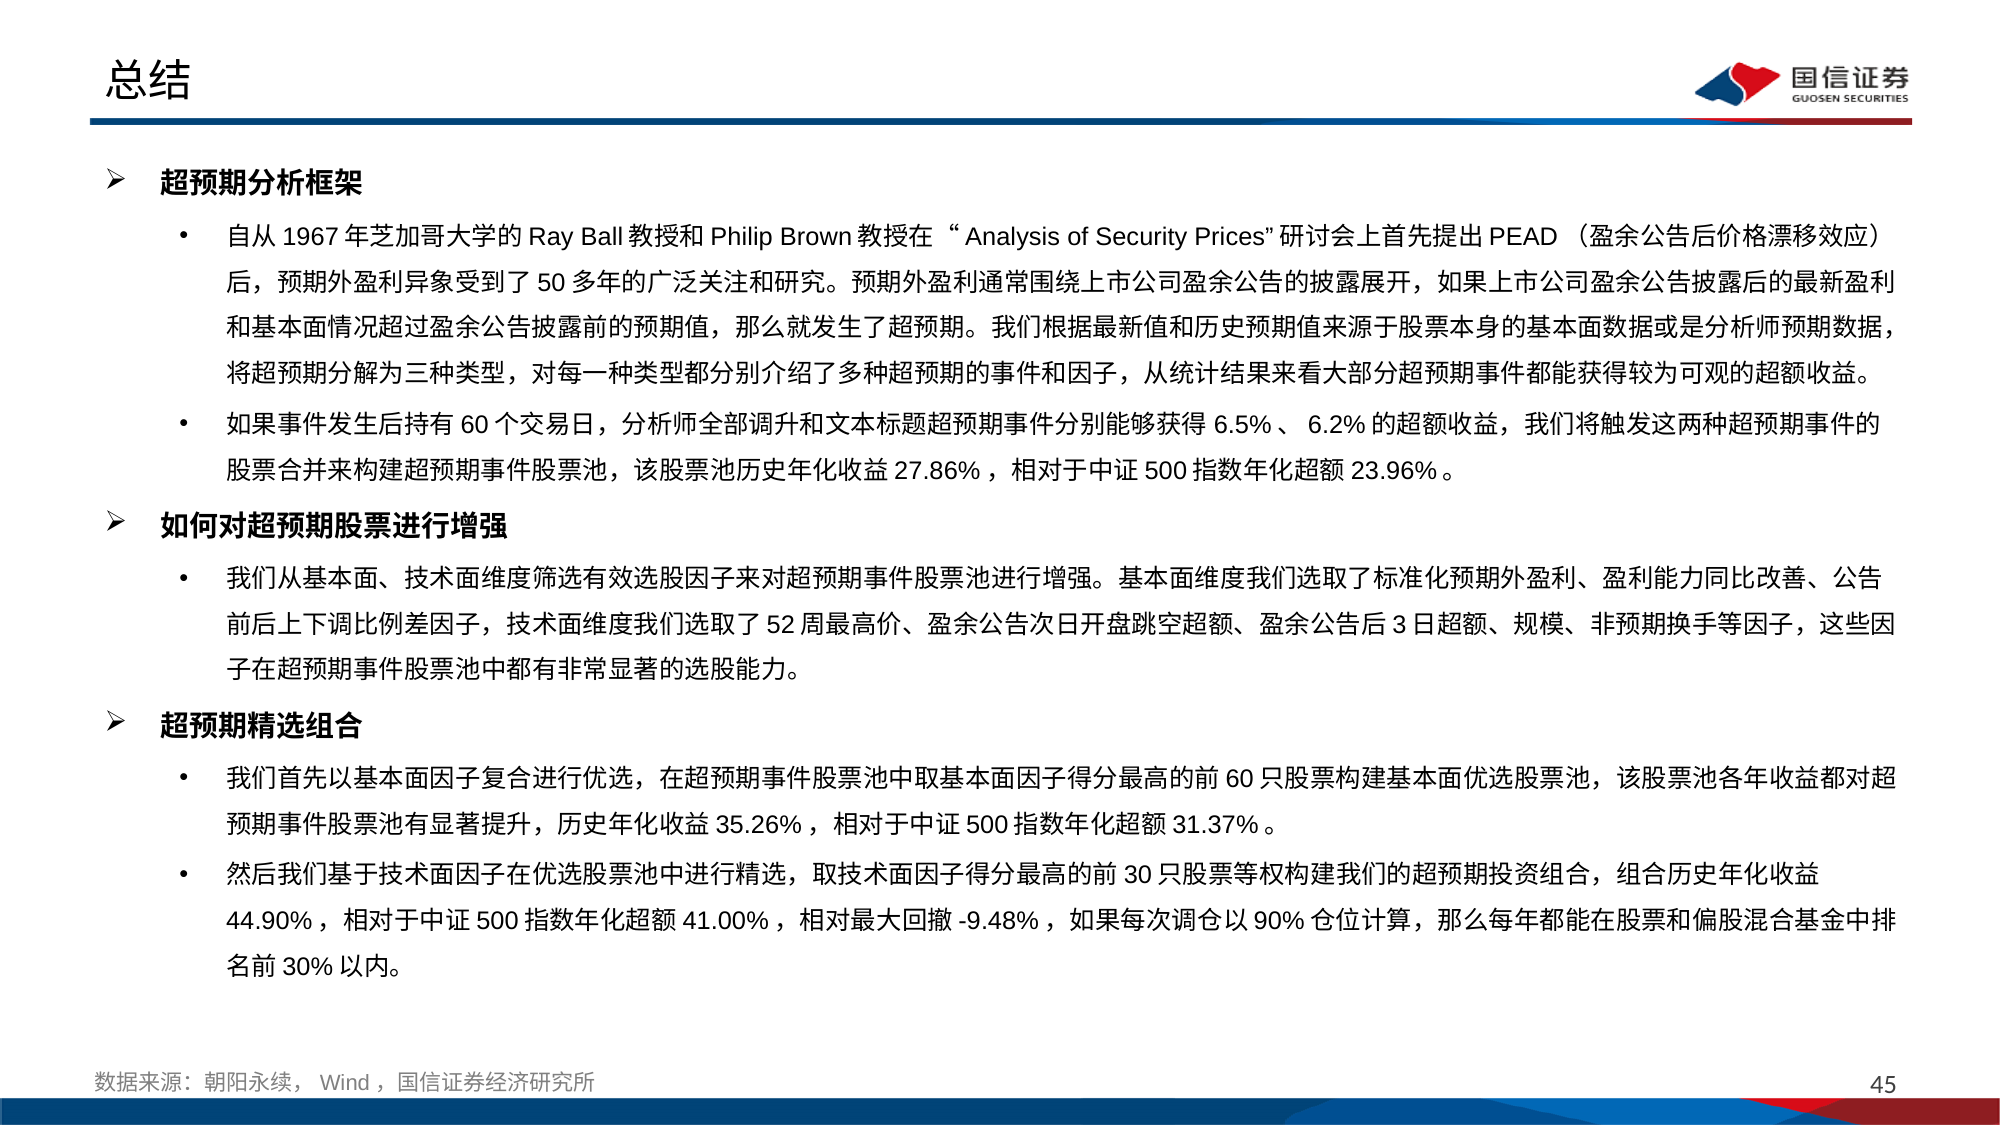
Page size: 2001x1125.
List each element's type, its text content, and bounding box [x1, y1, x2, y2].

title 总结 [89, 44, 1705, 112]
picture [89, 118, 1913, 125]
picture [0, 1096, 2000, 1125]
picture [1705, 56, 1913, 112]
list 超预期分析框架 自从1967年芝加哥大学的Ray Ball教授和Philip Brown教授在“Analysis of Security Prices”研讨会上首先提出PEAD（盈余公告后价格漂移效应）后，预期外盈利异象受到了50多年的广泛关注和研究。预期外盈利通常围绕上市公司盈余公告的披露展开，如果上市公司盈余公告披露后的最新盈利和基本面情况超过盈余公告披露前的预期值，那么就发生了超预期。我们根据最新值和历史预期值来源于股票本身的基本面数据或是分析师预期数据，将超预期分解为三种类型，对每一种类型都分别介绍了多种超预期的事件和因子，从统计结果来看大部分超预期事件都能获得较为可观的超额收益。 如果事件发生后持有60个交易日，分析师全部调升和文本标题超预期事件分别能够获得6.5%、6.2%的超额收益，我们将触发这两种超预期事件的股票合并来构建超预期事件股票池，该股票池历史年化收益27.86%，相对于中证500指数年化超额23.96%。 如何对超预期股票进行增强 我们从基本面、技术面维度筛选有效选股因子来对超预期事件股票池进行增强。基本面维度我们选取了标准化预期外盈利、盈利能力同比改善、公告前后上下调比例差因子，技术面维度我们选取了52周最高价、盈余公告次日开盘跳空超额、盈余公告后3日超额、规模、非预期换手等因子，这些因子在超预期事件股票池中都有非常显著的选股能力。 超预期精选组合 我们首先以基本面因子复合进行优选，在超预期事件股票池中取基本面因子得分最高的前60只股票构建基本面优选股票池，该股票池各年收益都对超预期事件股票池有显著提升，历史年化收益35.26%，相对于中证500指数年化超额31.37%。 然后我们基于技术面因子在优选股票池中进行精选，取技术面因子得分最高的前30只股票等权构建我们的超预期投资组合，组合历史年化收益44.90%，相对于中证500指数年化超额41.00%，相对最大回撤-9.48%，如果每次调仓以90%仓位计算，那么每年都能在股票和偏股混合基金中排名前30%以内。 [89, 140, 1913, 1038]
slide_number 45 [1808, 1052, 1913, 1113]
